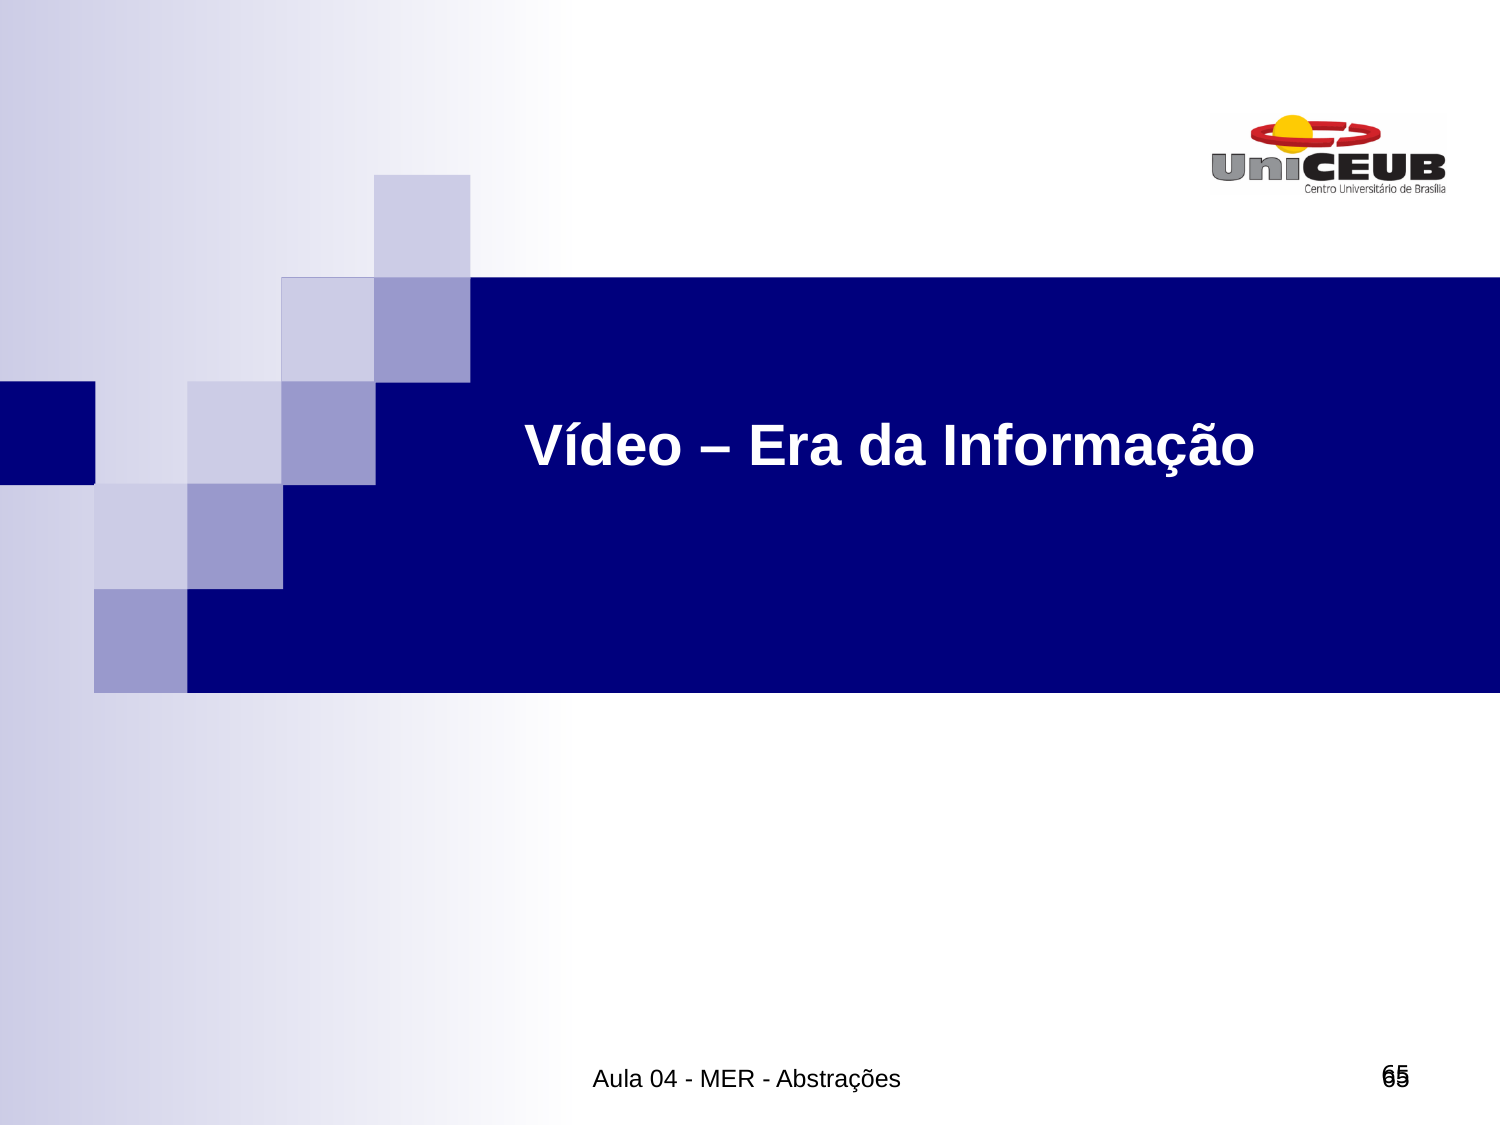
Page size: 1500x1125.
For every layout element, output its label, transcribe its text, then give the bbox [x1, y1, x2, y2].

text_box 65 [1074, 1024, 1425, 1100]
picture [1210, 113, 1448, 195]
title Vídeo – Era da Informação [509, 373, 1425, 561]
text_box Aula 04 - MER - Abstrações [509, 1024, 985, 1100]
